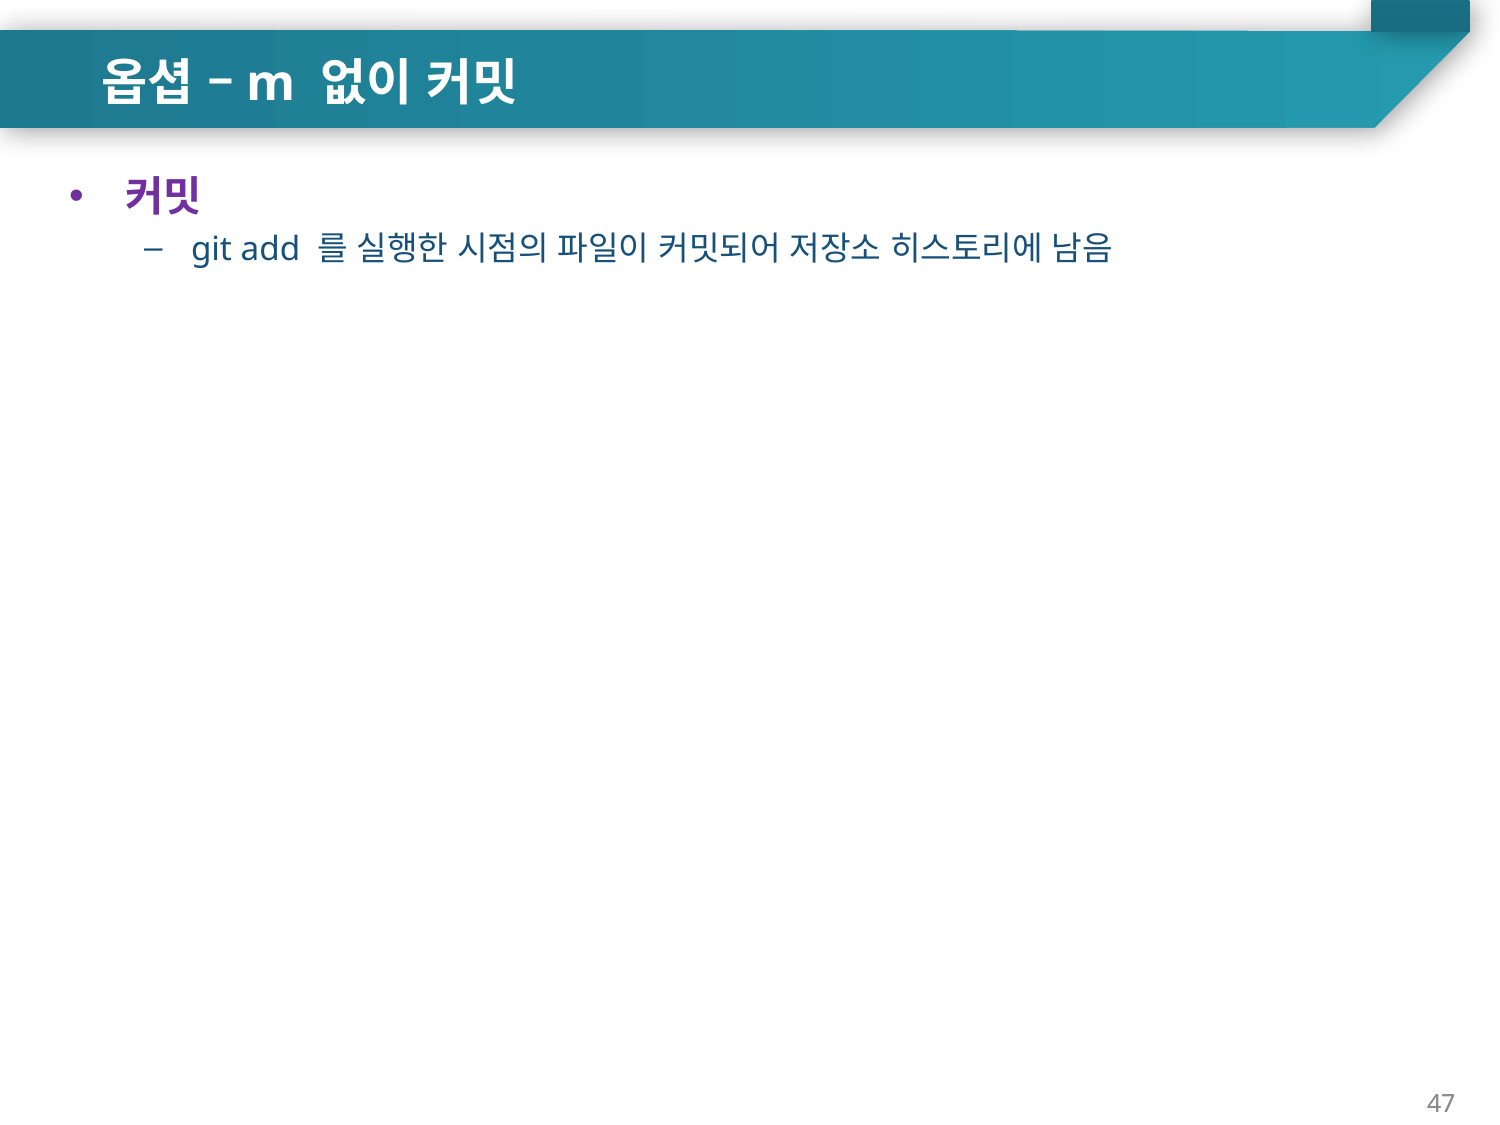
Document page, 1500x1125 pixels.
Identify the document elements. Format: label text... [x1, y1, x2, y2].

list 옵셥 –m 없이 커밋 [101, 50, 1306, 118]
slide_number 47 [1120, 1084, 1471, 1124]
list 커밋 git add 를 실행한 시점의 파일이 커밋되어 저장소 히스토리에 남음 [54, 162, 1461, 1058]
